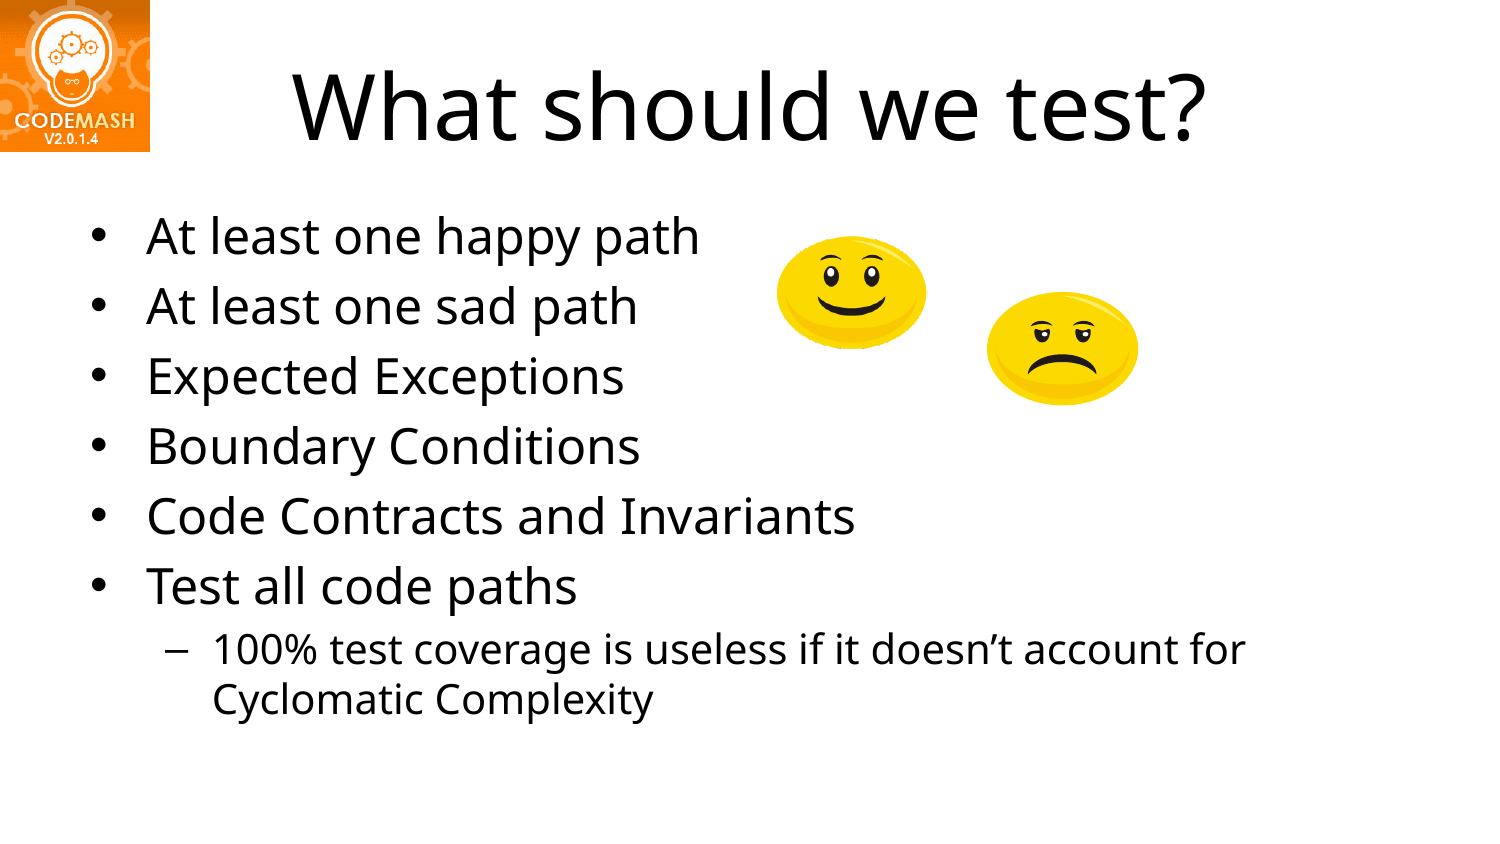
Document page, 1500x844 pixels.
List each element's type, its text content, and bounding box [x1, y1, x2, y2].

picture [986, 291, 1139, 406]
picture [776, 236, 928, 350]
list At least one happy path At least one sad path Expected Exceptions Boundary Conditions Code Contracts and Invariants Test all code paths 100% test coverage is useless if it doesn’t account for Cyclomatic Complexity [75, 196, 1425, 754]
picture [0, 0, 150, 152]
title What should we test? [75, 33, 1425, 175]
